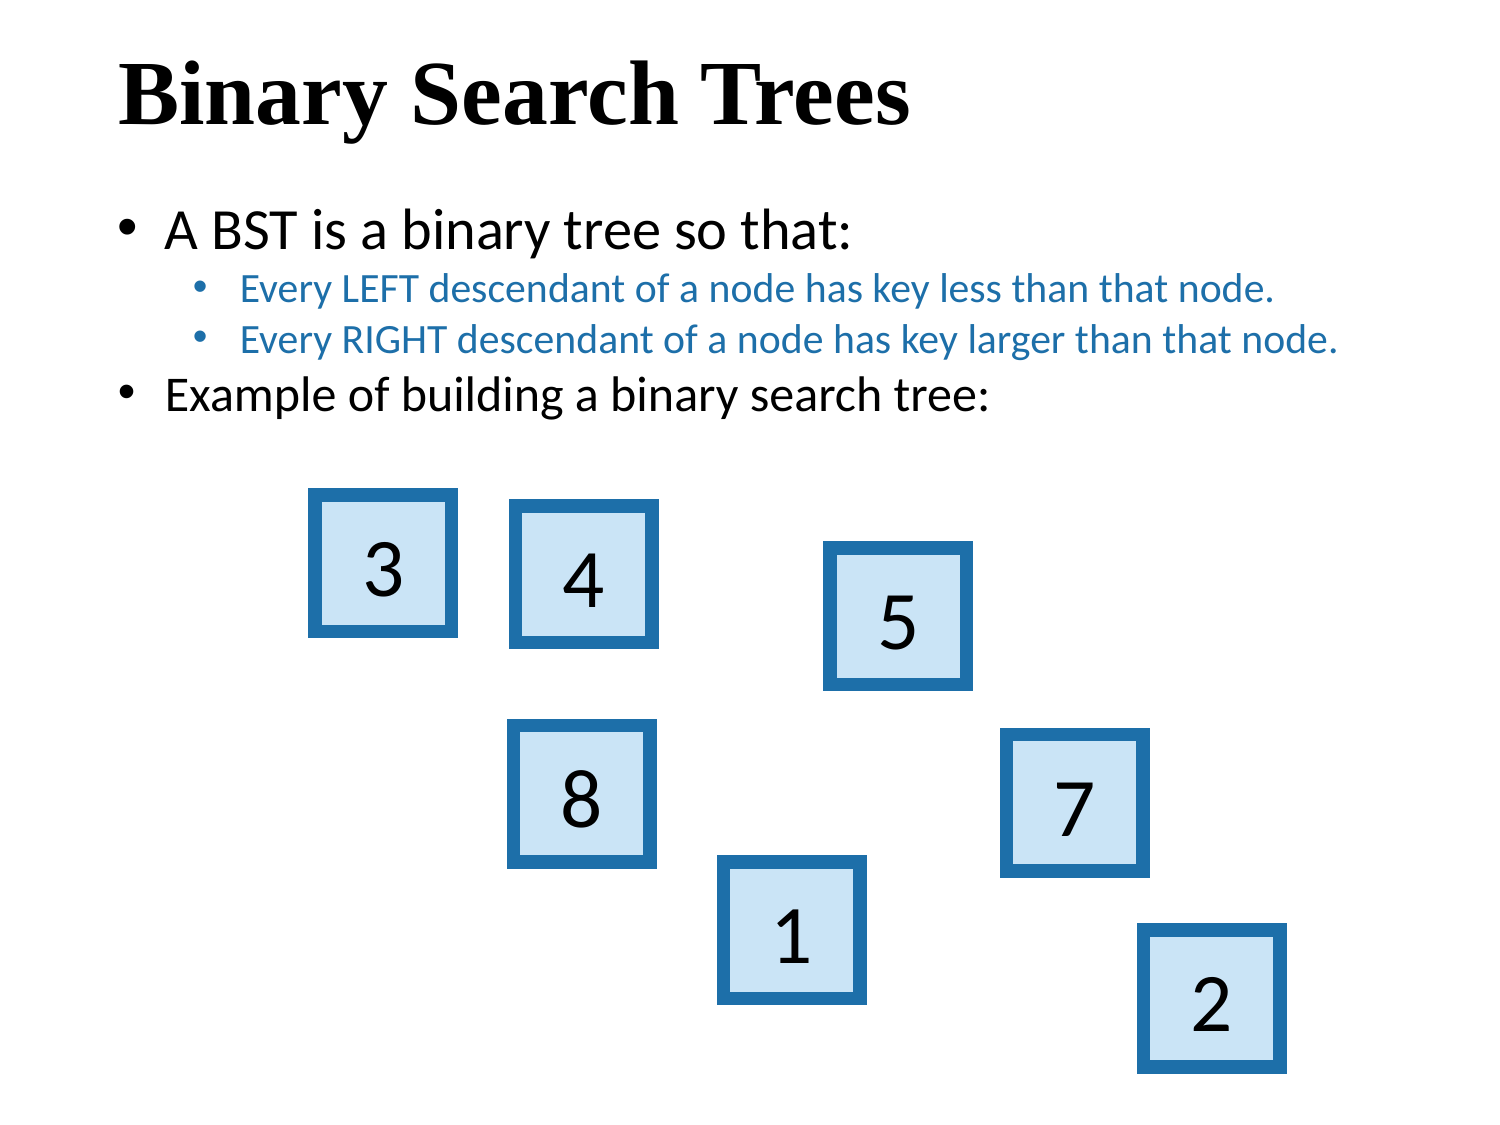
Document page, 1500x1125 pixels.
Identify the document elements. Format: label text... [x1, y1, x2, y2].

text_box 4 [515, 505, 653, 643]
text_box 8 [513, 724, 651, 863]
text_box A BST is a binary tree so that: Every LEFT descendant of a node has key less than that node. Every RIGHT descendant of a node has key larger than that node. Example of building a binary search tree: [103, 183, 1500, 429]
title Binary Search Trees [103, 25, 1397, 164]
text_box 1 [722, 861, 861, 1000]
text_box 7 [1006, 733, 1144, 872]
text_box 3 [314, 494, 453, 632]
text_box 5 [829, 547, 967, 686]
text_box 2 [1142, 929, 1281, 1068]
